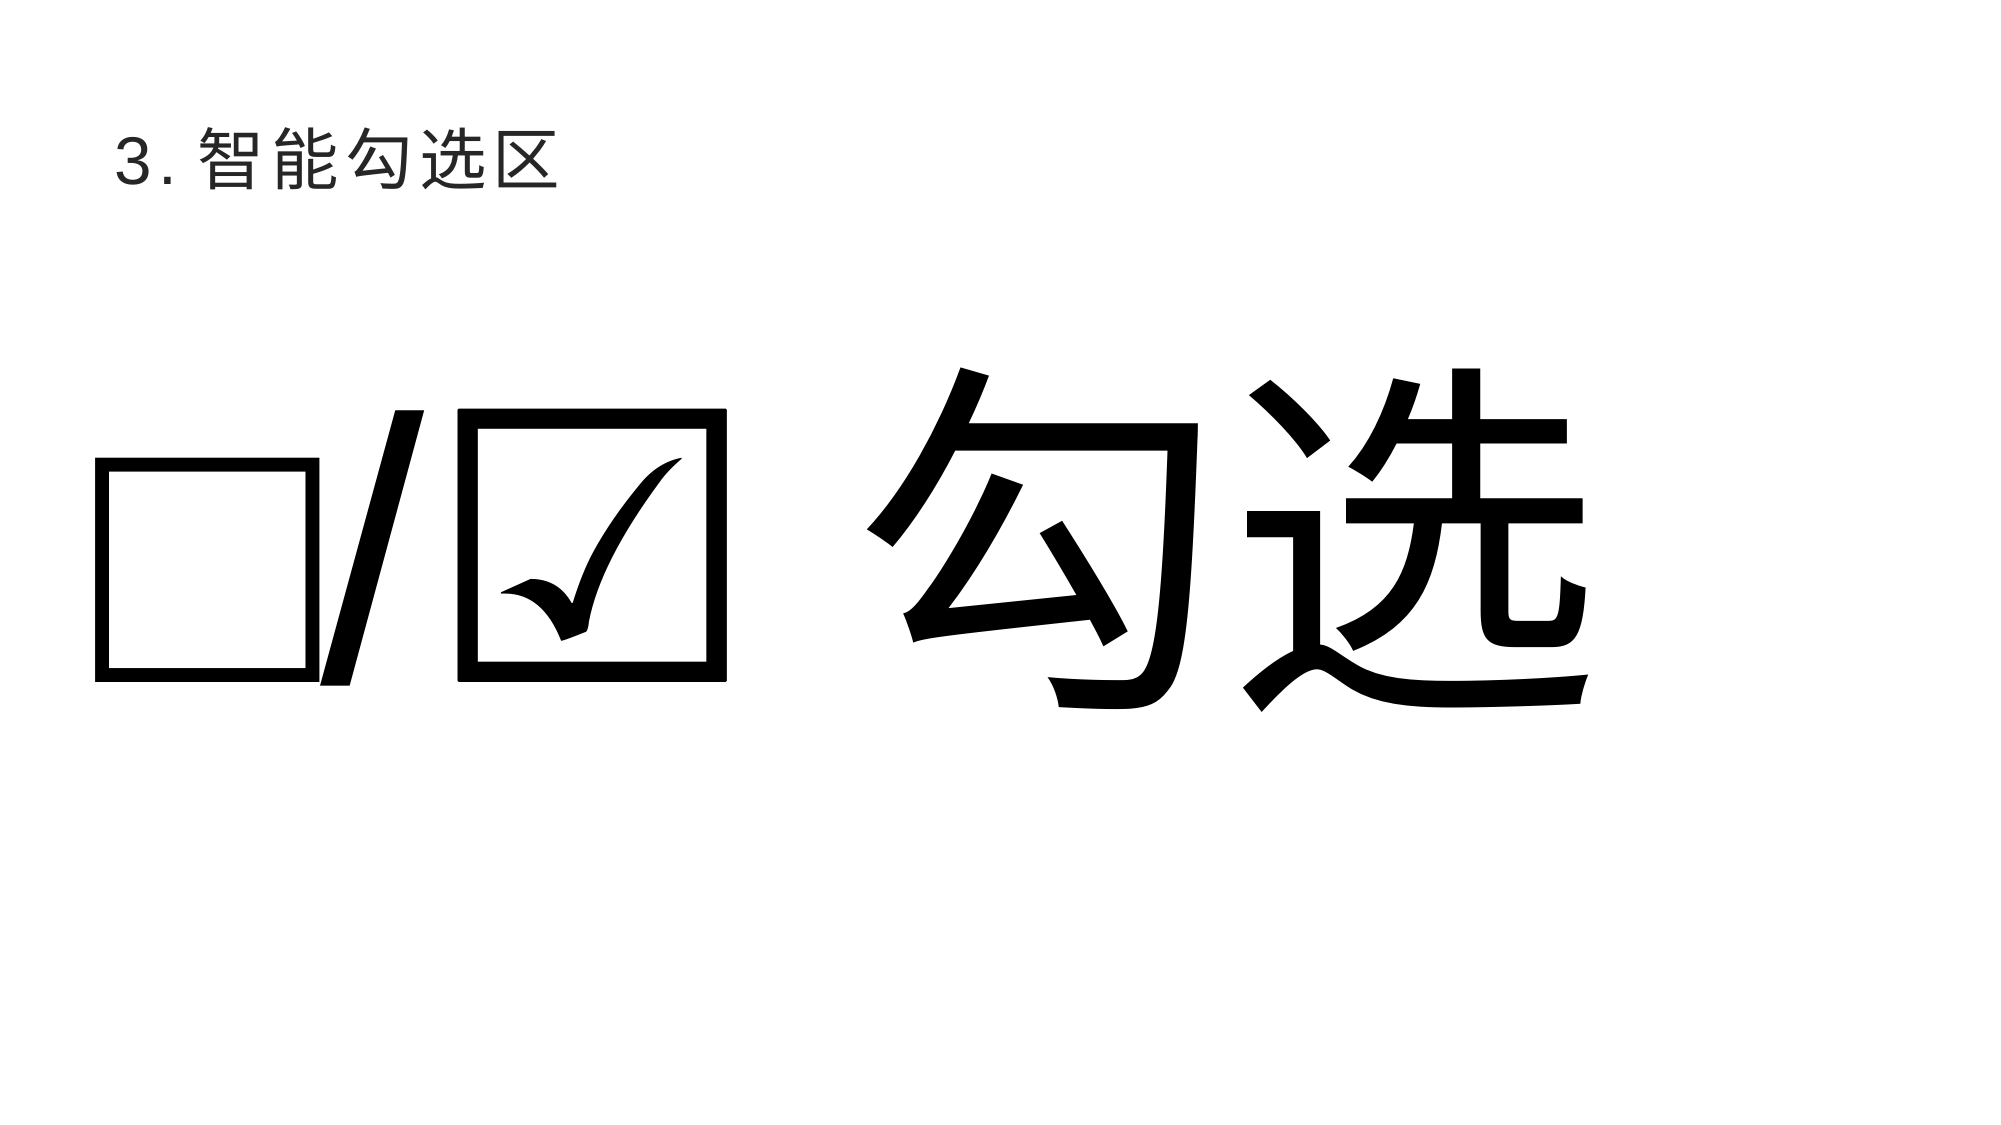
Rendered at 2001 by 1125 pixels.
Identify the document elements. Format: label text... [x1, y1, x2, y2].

title 3.智能勾选区 [99, 99, 577, 216]
text_box □/☑勾选 [79, 299, 1834, 914]
